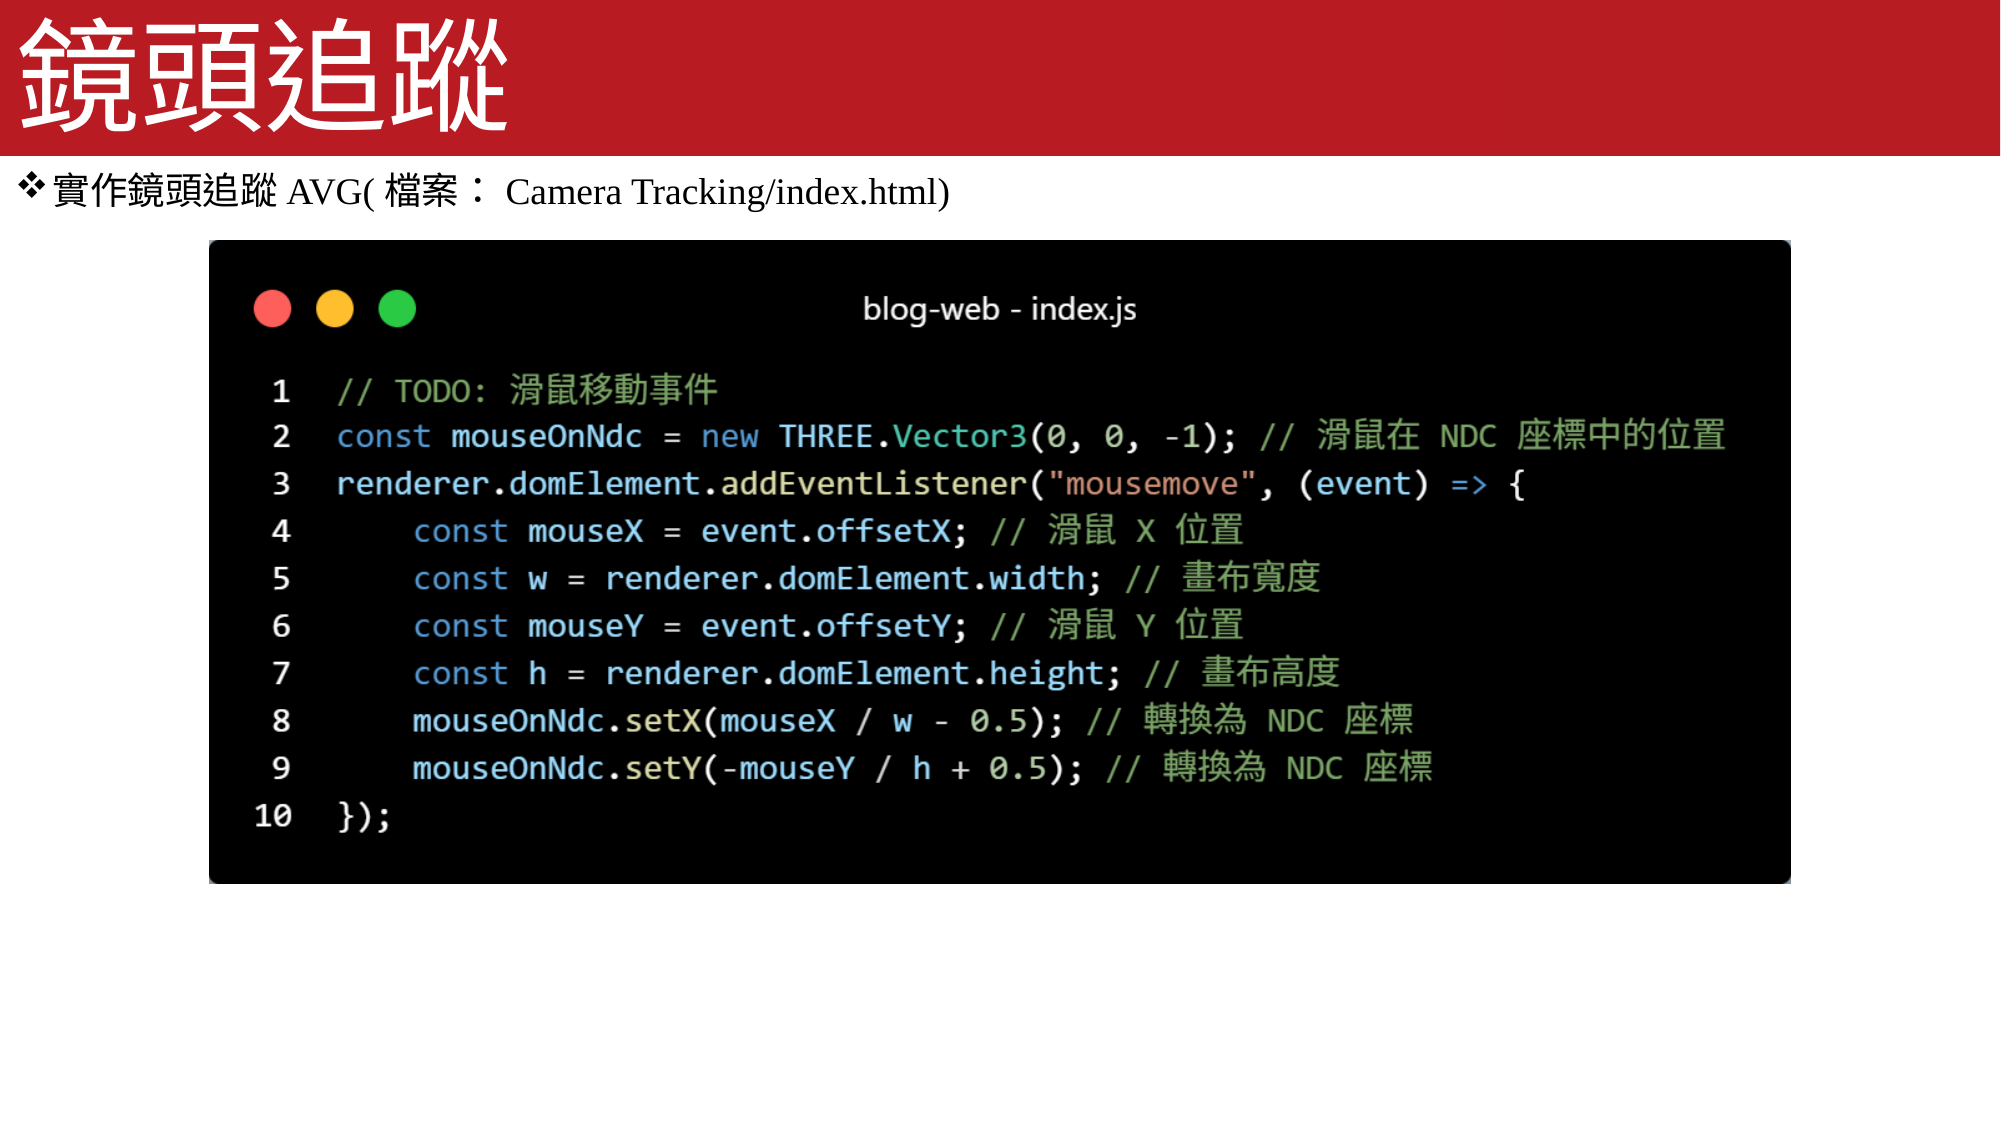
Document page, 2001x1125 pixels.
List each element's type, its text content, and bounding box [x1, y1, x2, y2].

title 鏡頭追蹤 [1, 0, 1727, 156]
list 實作鏡頭追蹤AVG(檔案：Camera Tracking/index.html) [0, 159, 1988, 987]
picture [209, 240, 1791, 885]
